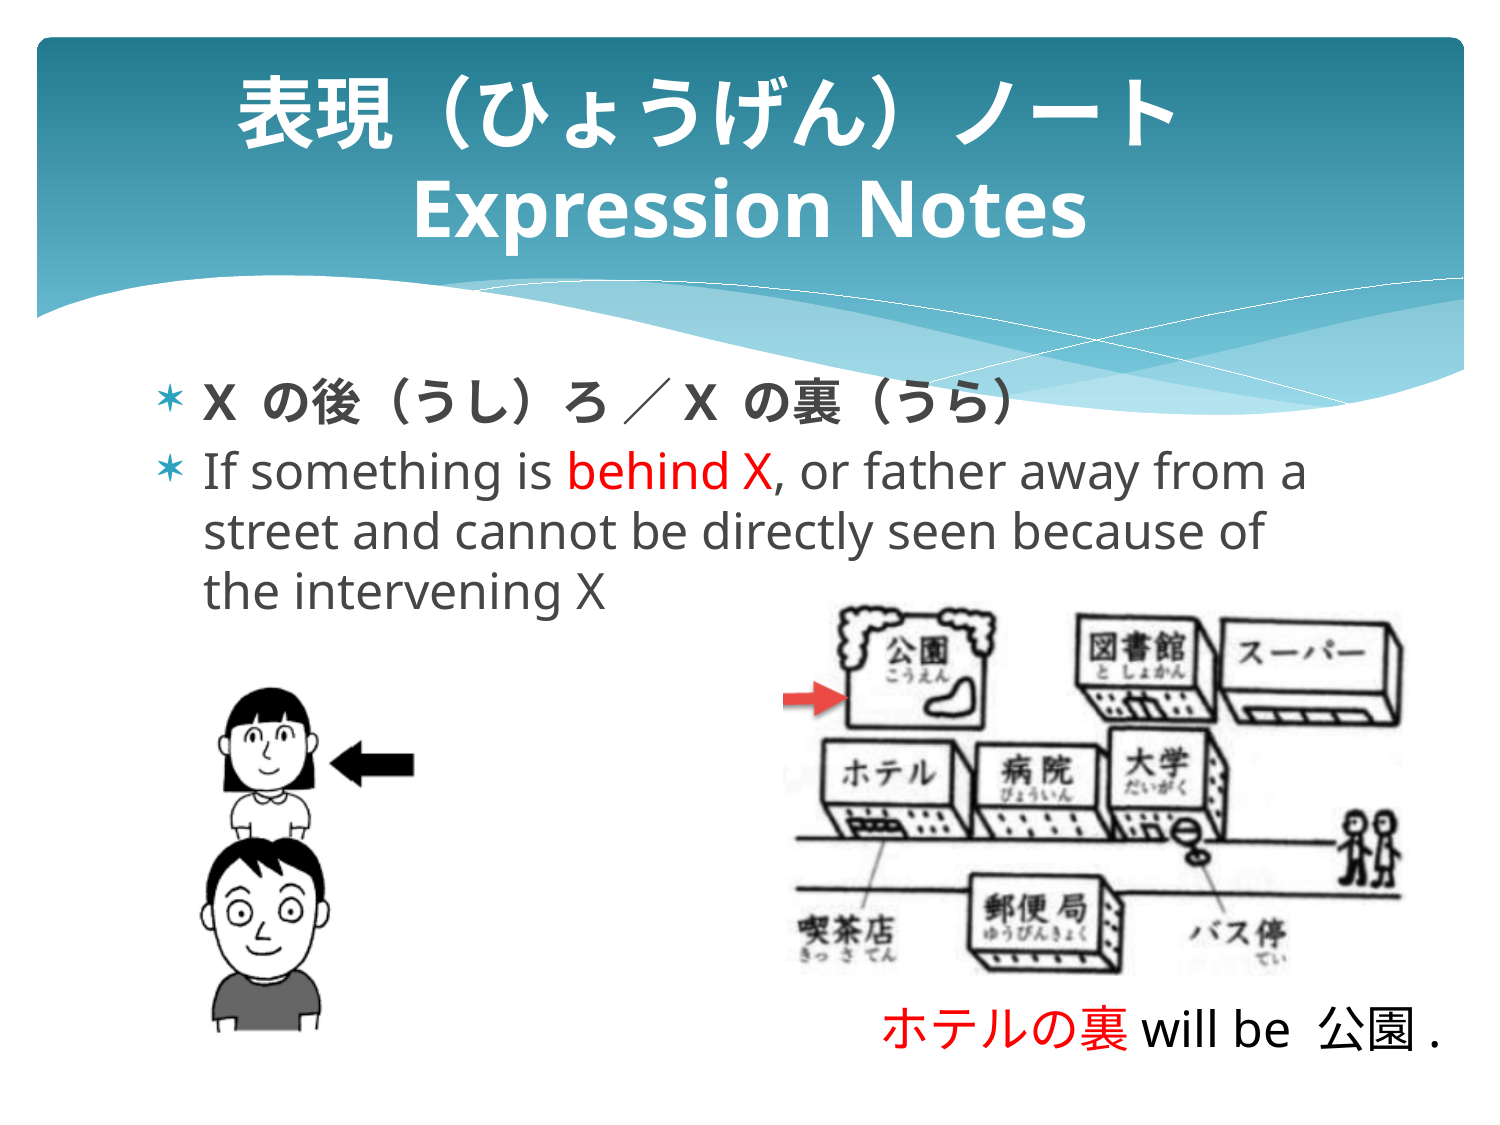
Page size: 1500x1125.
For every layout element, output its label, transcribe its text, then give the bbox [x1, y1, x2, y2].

title 表現（ひょうげん）ノート Expression Notes [75, 55, 1425, 261]
picture [783, 599, 1410, 976]
list X の後（うし）ろ ／X の裏（うら） If something is behind X, or father away from a street and cannot be directly seen because of the intervening X [143, 362, 1359, 1005]
text_box ホテルの裏will be 公園. [864, 989, 1458, 1065]
picture [62, 674, 468, 1048]
